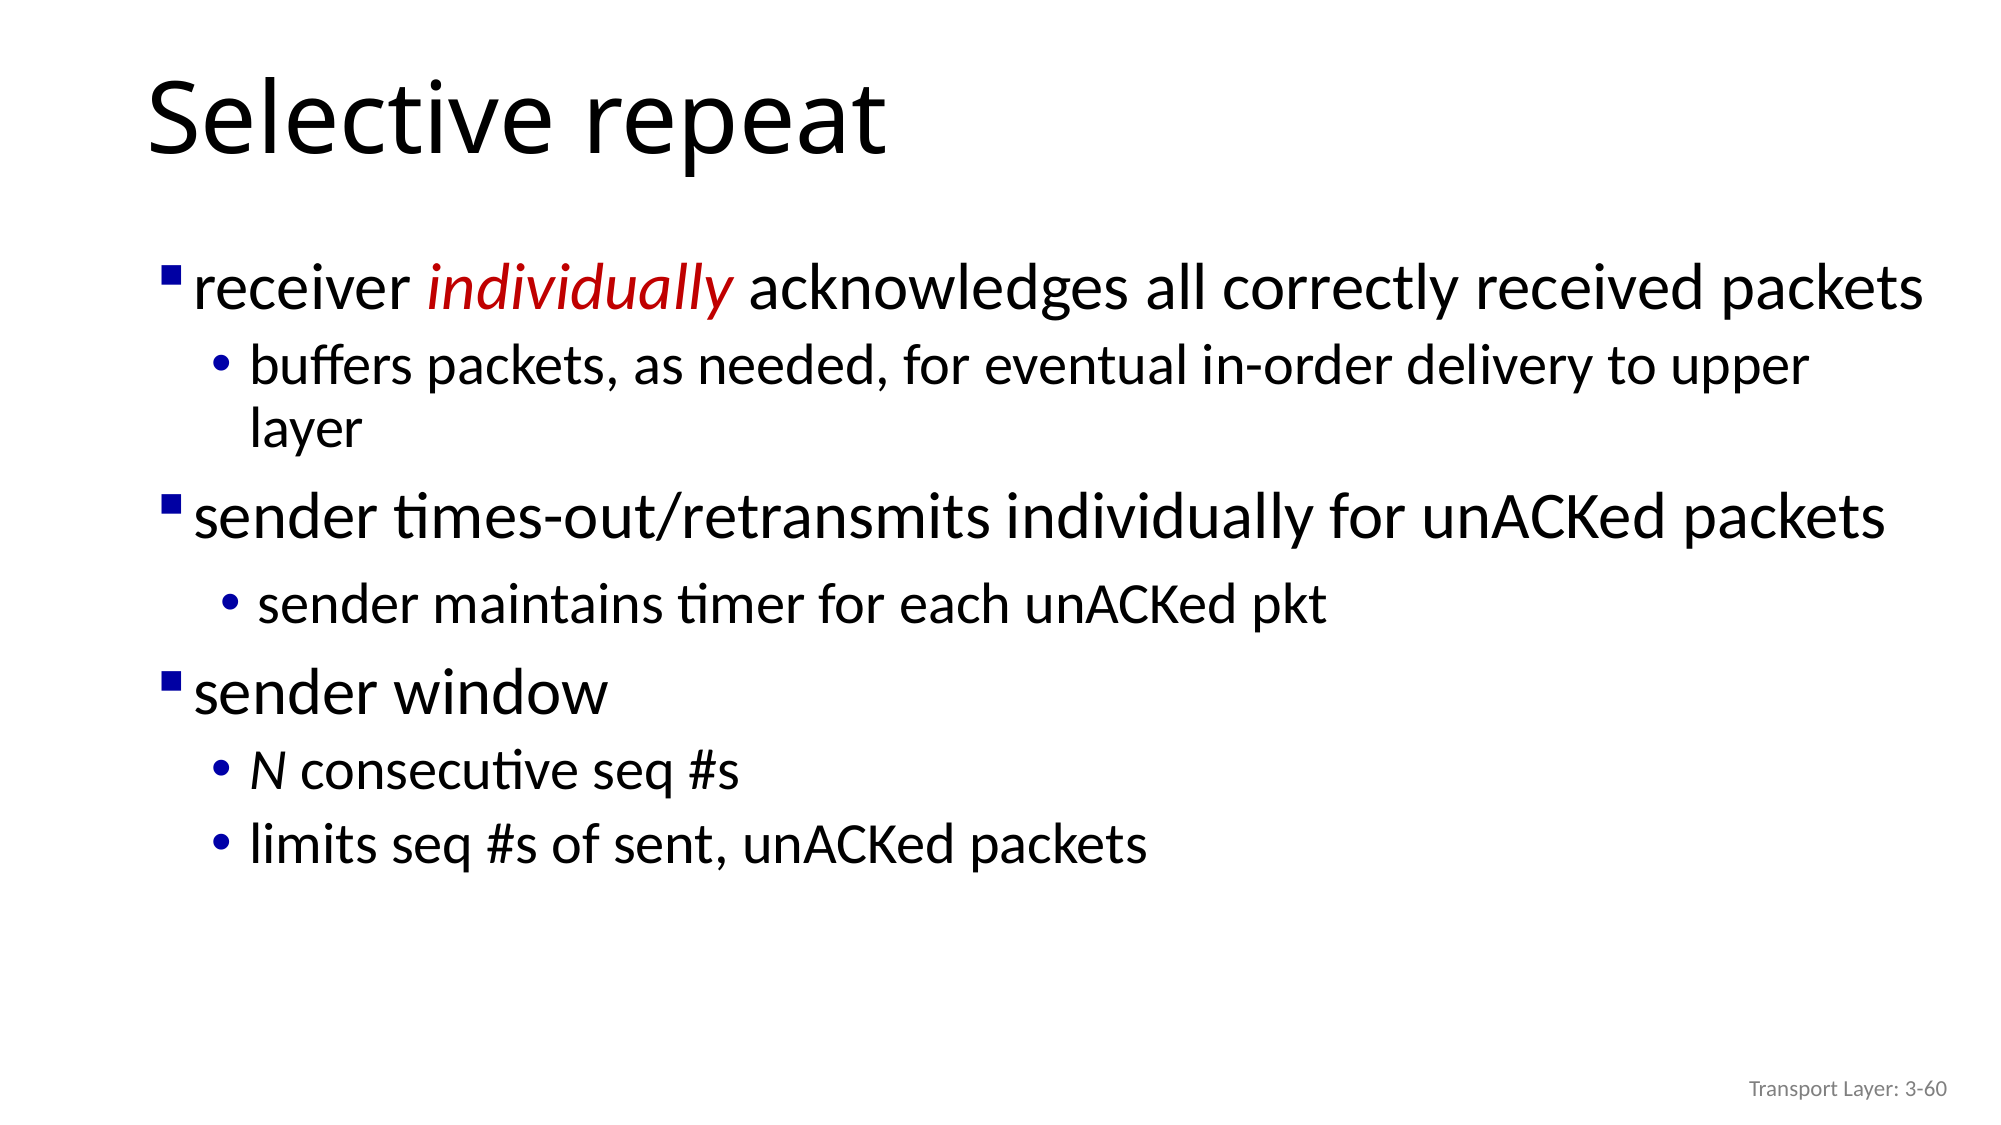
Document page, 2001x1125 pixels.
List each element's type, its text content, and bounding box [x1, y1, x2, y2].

slide_number Transport Layer: 3-60 [1512, 1056, 1963, 1117]
title Selective repeat [131, 47, 1952, 195]
text_box receiver individually acknowledges all correctly received packets buffers packets, as needed, for eventual in-order delivery to upper layer sender times-out/retransmits individually for unACKed packets sender maintains timer for each unACKed pkt sender window N consecutive seq #s limits seq #s of sent, unACKed packets [120, 244, 1942, 1007]
